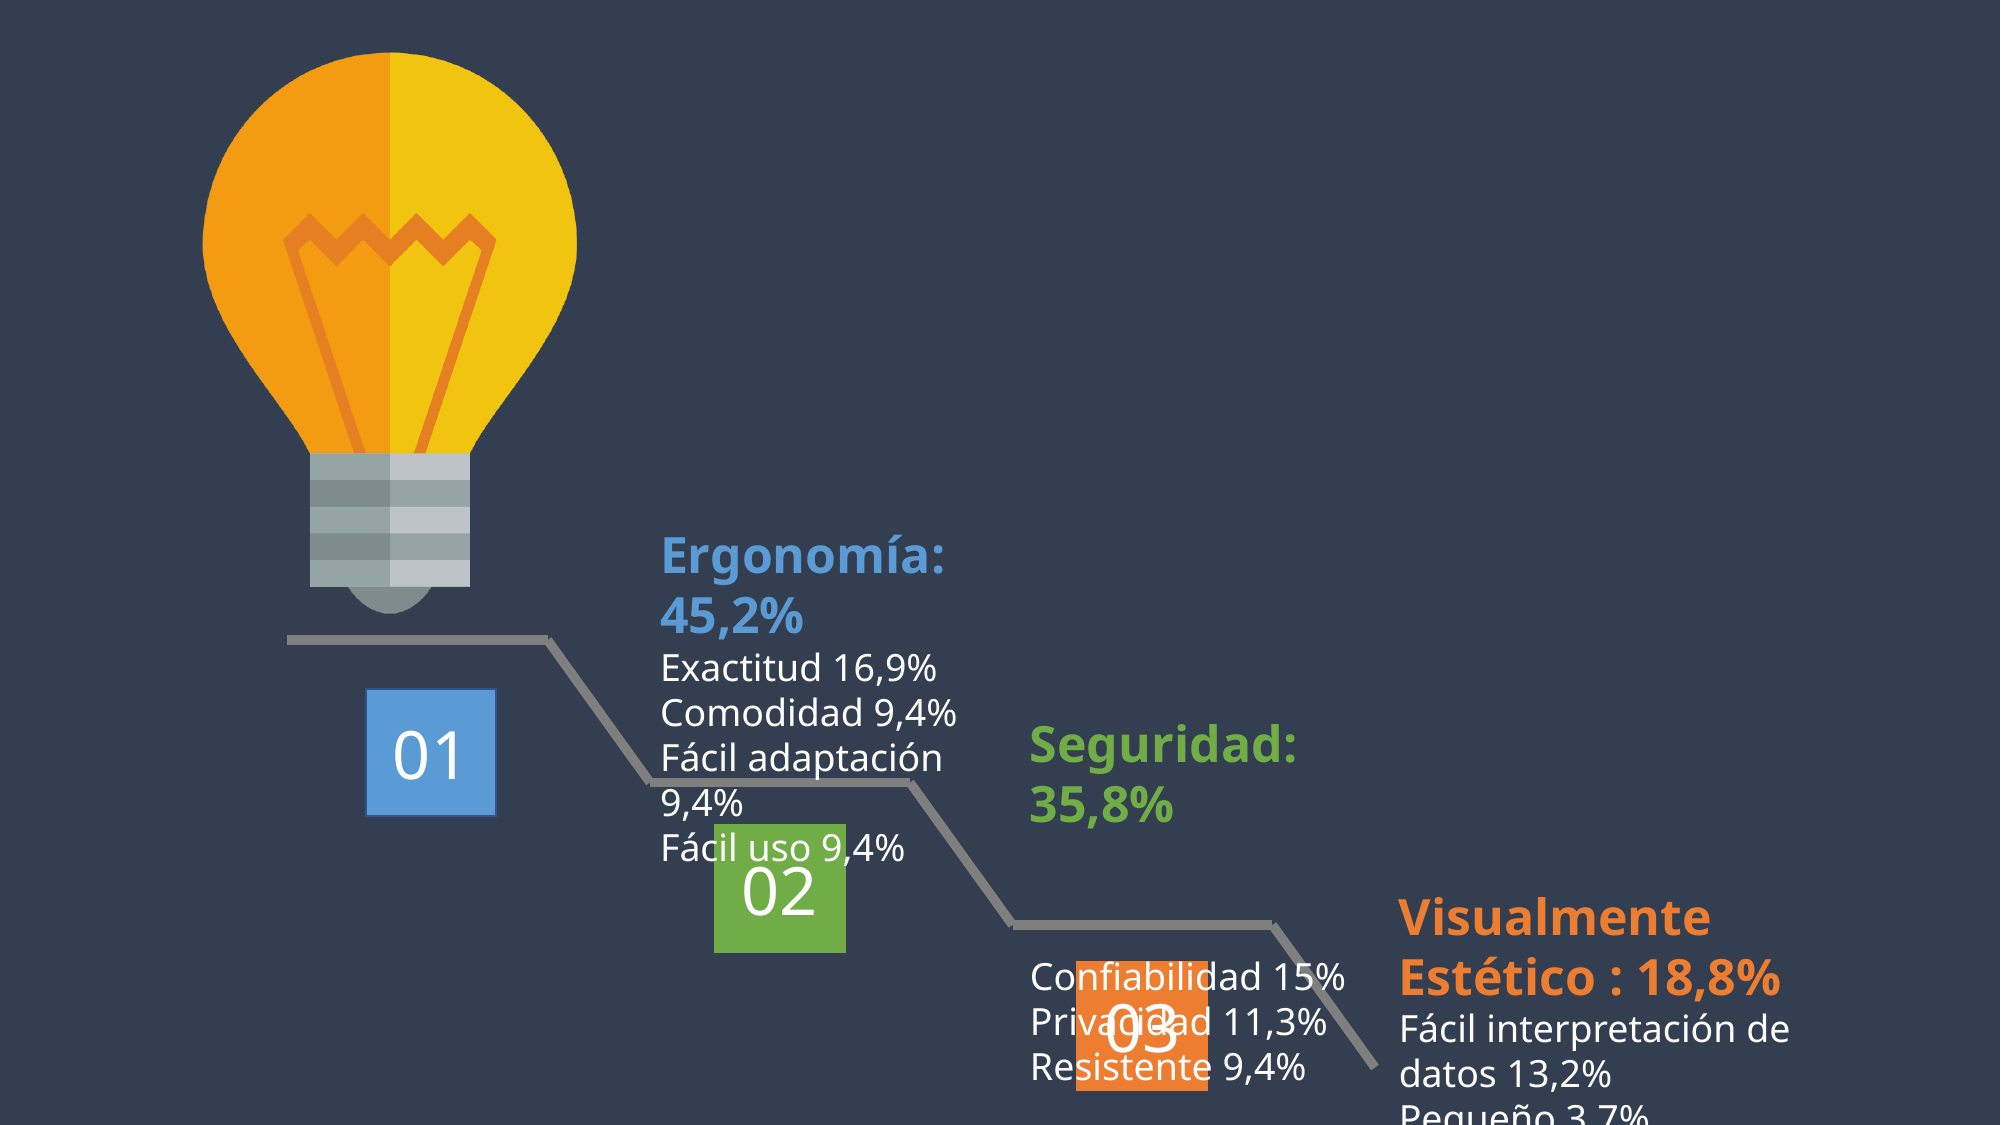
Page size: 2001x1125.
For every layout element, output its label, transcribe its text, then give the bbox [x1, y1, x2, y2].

text_box 03 [1077, 962, 1208, 1090]
picture [69, 0, 711, 641]
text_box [909, 782, 1013, 926]
text_box 01 [366, 688, 497, 817]
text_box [1272, 924, 1376, 1068]
text_box Visualmente Estético : 18,8% Fácil interpretación de datos 13,2% Pequeño 3,7% Liviano 1,8% [1383, 877, 1892, 1090]
text_box Ergonomía: 45,2% Exactitud 16,9% Comodidad 9,4% Fácil adaptación 9,4% Fácil uso 9,4% [655, 516, 1020, 774]
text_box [547, 639, 651, 783]
text_box Seguridad: 35,8% Confiabilidad 15% Privacidad 11,3% Resistente 9,4% [1014, 705, 1378, 918]
text_box 02 [714, 825, 845, 953]
